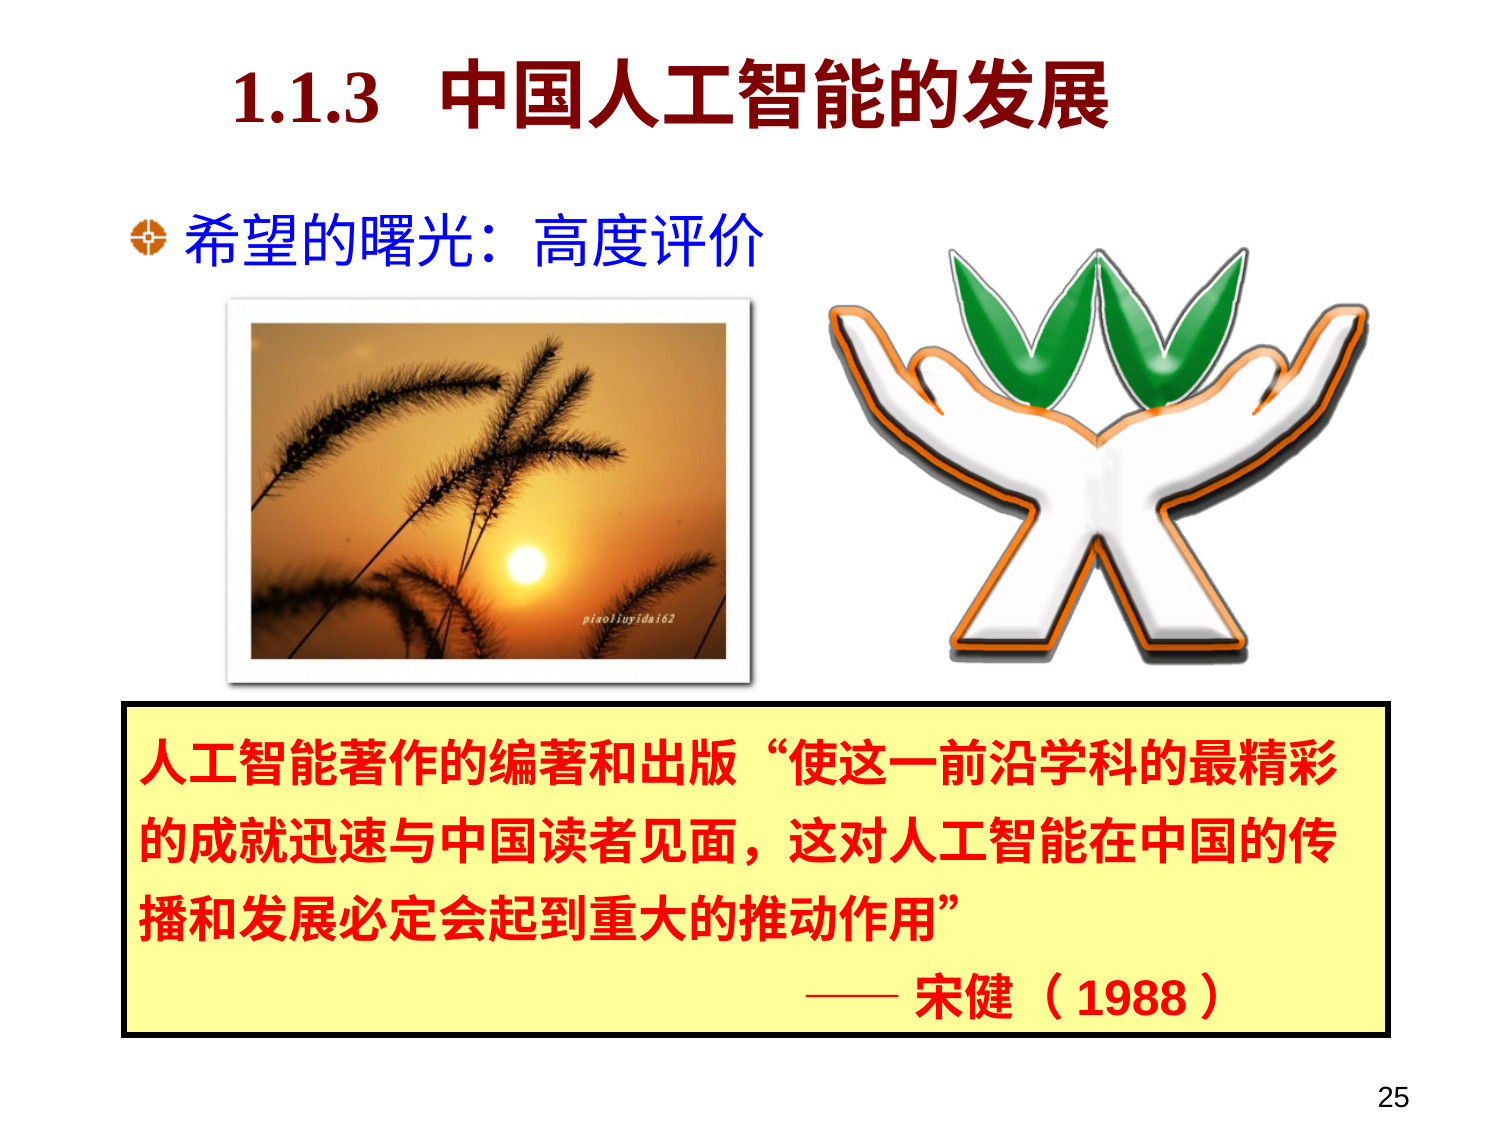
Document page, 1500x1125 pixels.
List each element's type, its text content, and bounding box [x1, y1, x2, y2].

title 1.1.3 中国人工智能的发展 [215, 35, 1424, 150]
list 希望的曙光：高度评价 [111, 196, 1388, 587]
slide_number 25 [891, 1070, 1425, 1106]
text_box 人工智能著作的编著和出版“使这一前沿学科的最精彩的成就迅速与中国读者见面，这对人工智能在中国的传播和发展必定会起到重大的推动作用” ——宋健（1988） [123, 704, 1388, 1035]
picture [127, 218, 169, 260]
picture [809, 231, 1386, 676]
picture [218, 290, 760, 693]
